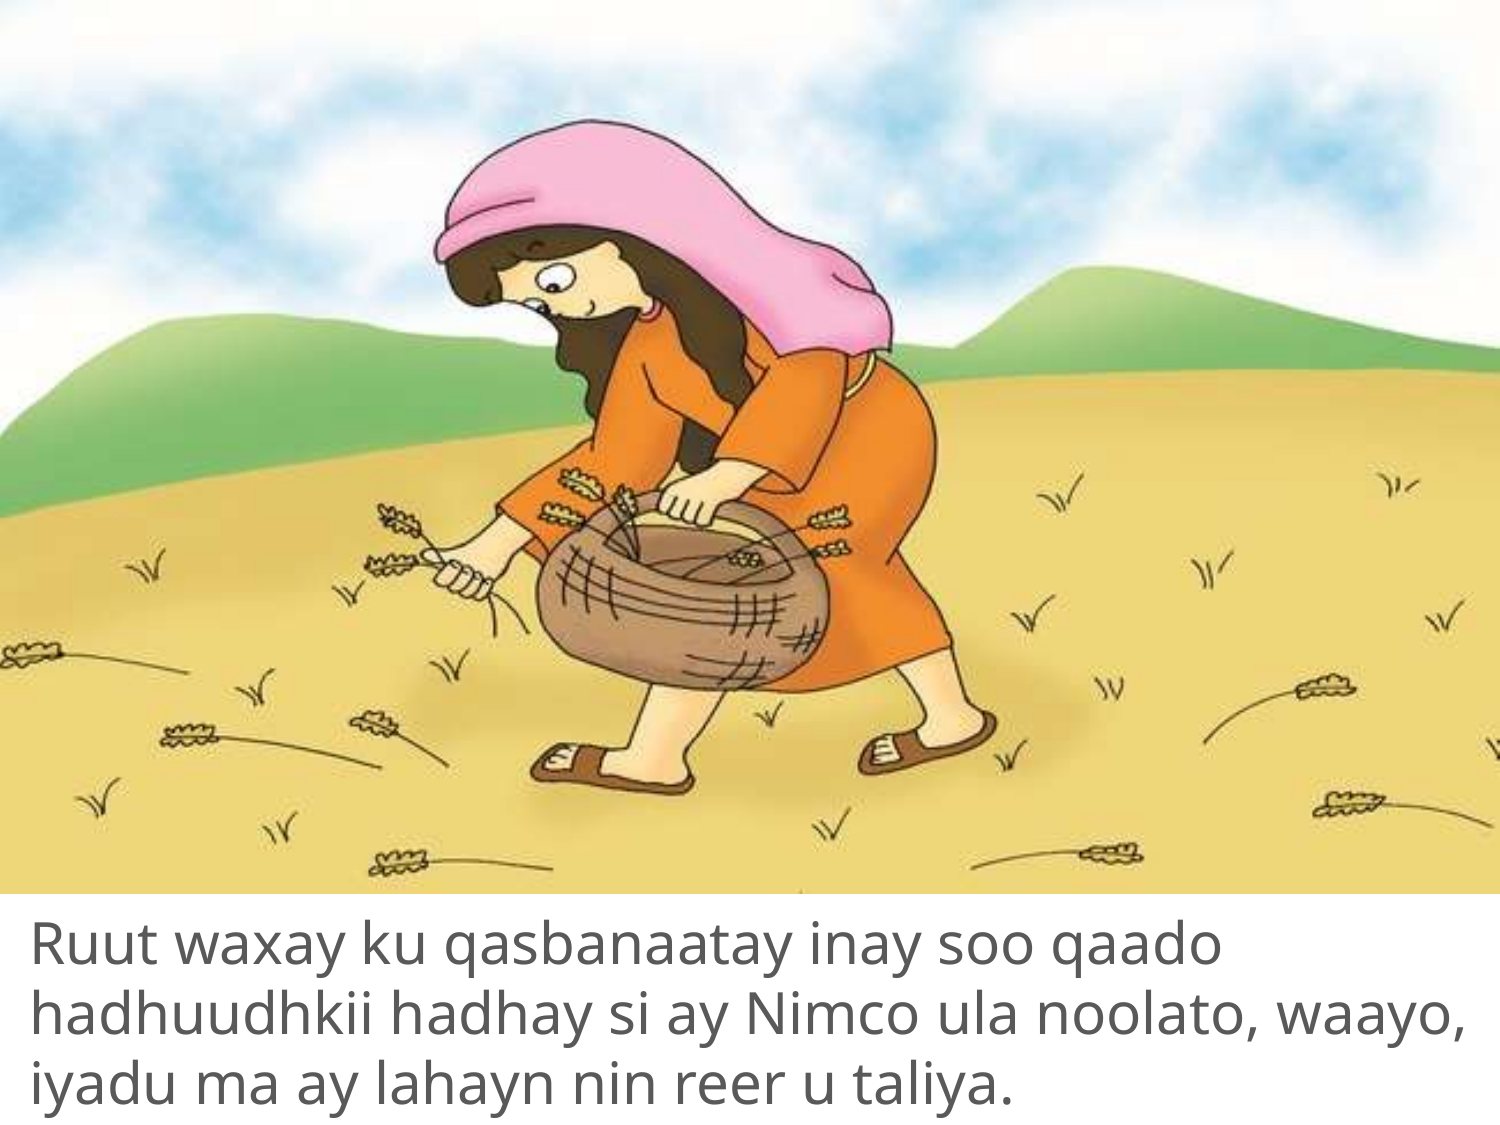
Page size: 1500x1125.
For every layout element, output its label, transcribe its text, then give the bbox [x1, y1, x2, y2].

text_box Ruut waxay ku qasbanaatay inay soo qaado hadhuudhkii hadhay si ay Nimco ula noolato, waayo, iyadu ma ay lahayn nin reer u taliya. [14, 902, 1486, 1124]
picture [0, 0, 1500, 894]
